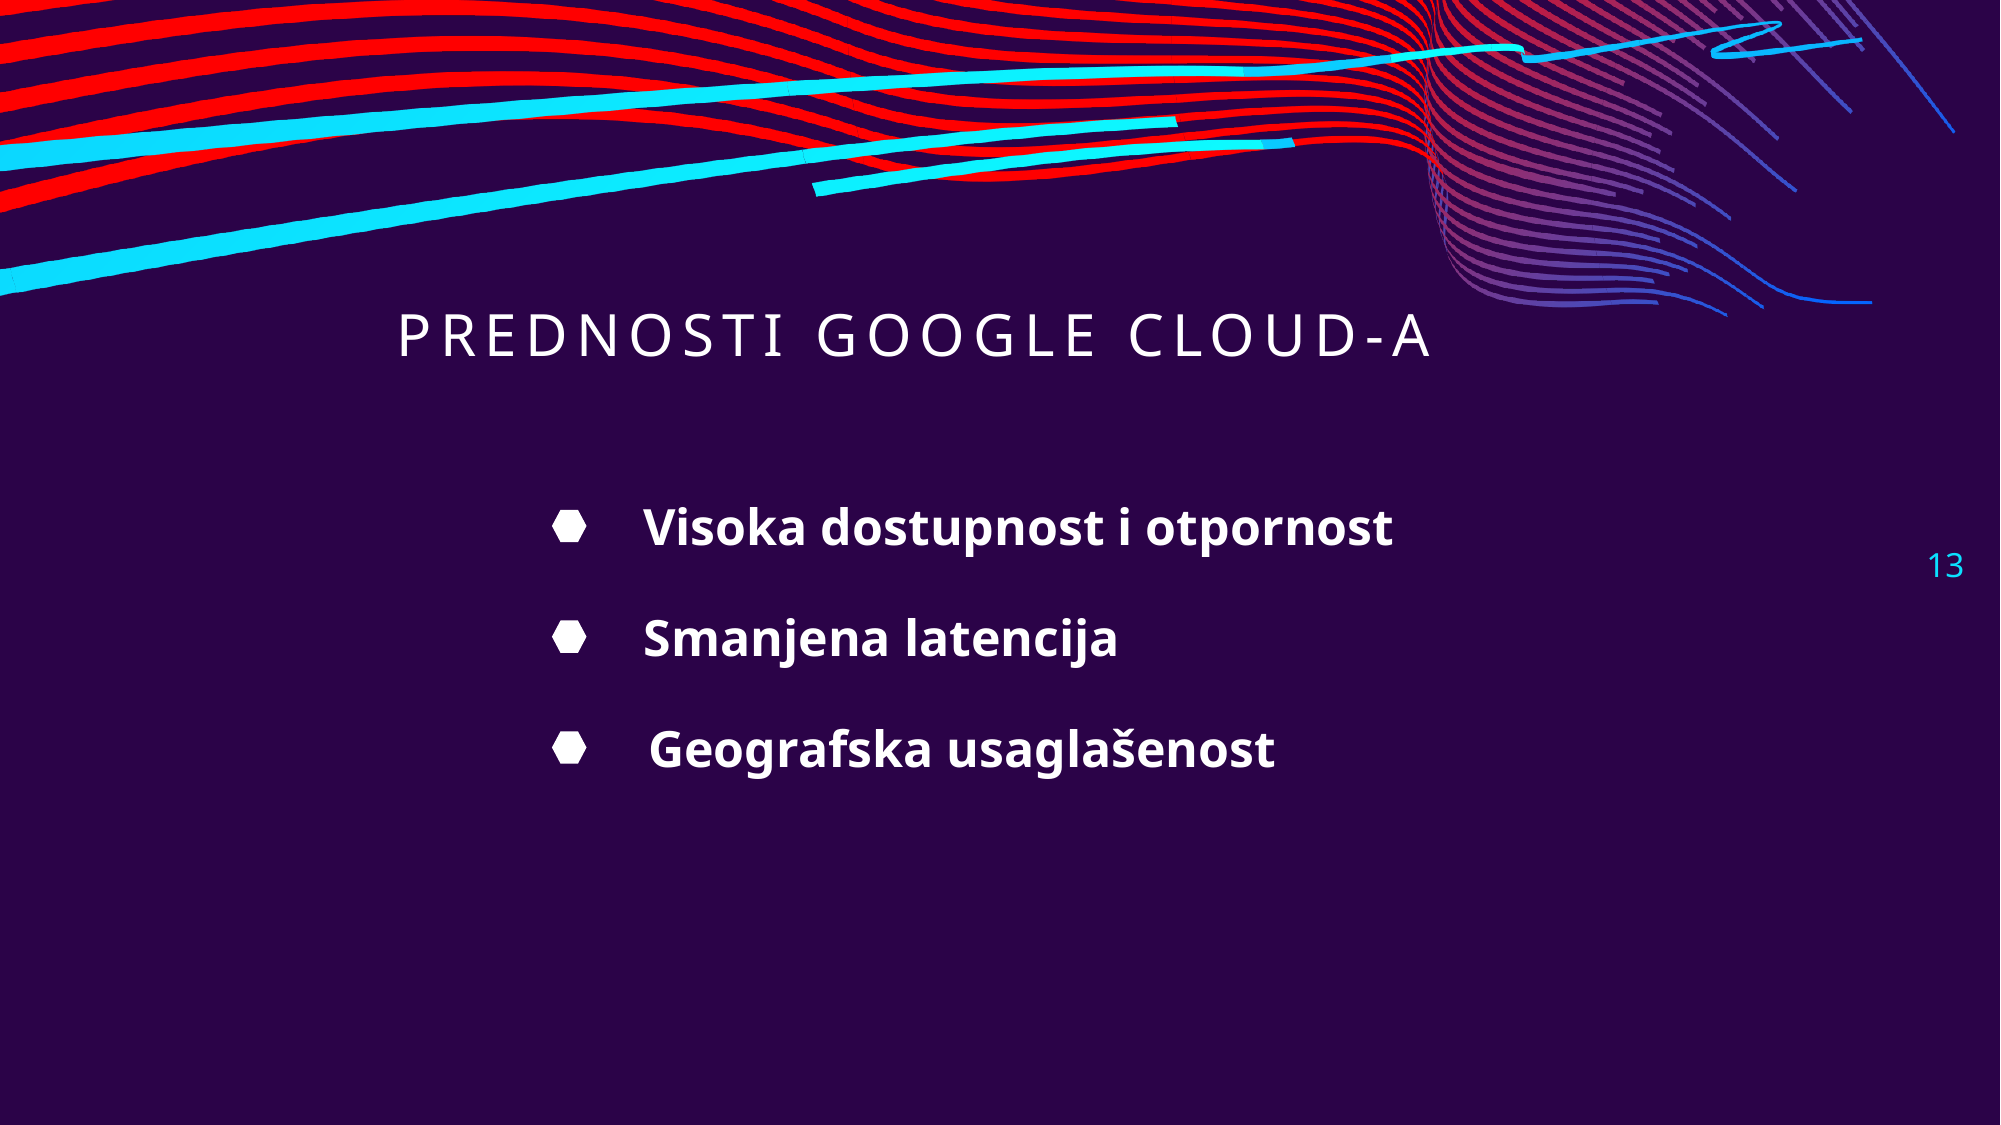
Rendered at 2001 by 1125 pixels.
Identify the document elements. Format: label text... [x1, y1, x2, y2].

slide_number 13 [1889, 519, 1980, 615]
text_box [551, 620, 587, 653]
text_box [551, 509, 587, 543]
picture [0, 0, 2000, 1125]
text_box Visoka dostupnost i otpornost [628, 488, 1410, 563]
title Prednosti Google cloud-a [382, 299, 1488, 395]
text_box Geografska usaglašenost [633, 709, 1292, 785]
text_box [551, 731, 587, 764]
text_box Smanjena latencija [629, 598, 1136, 674]
